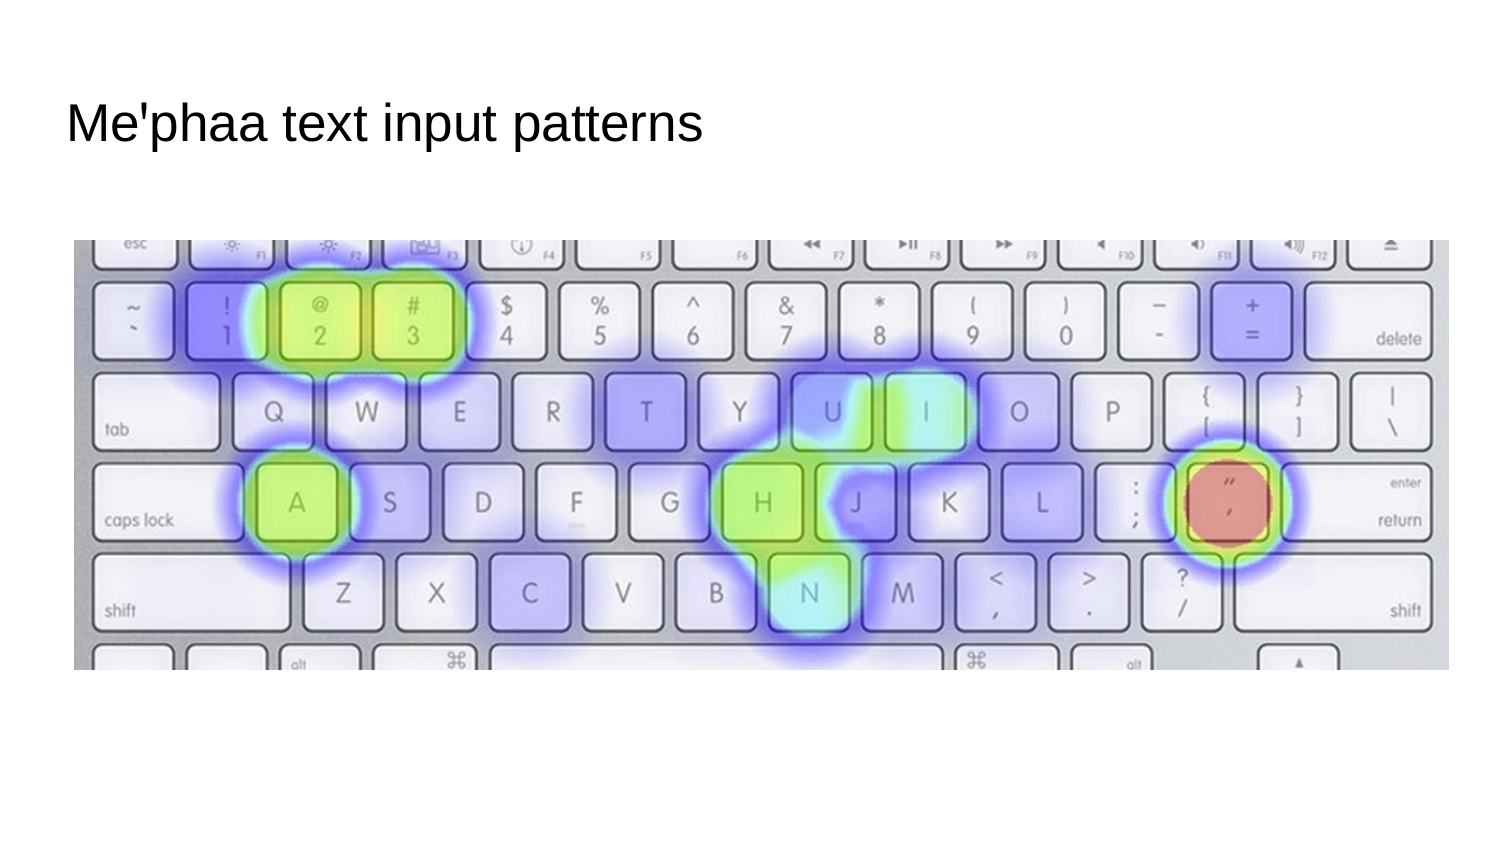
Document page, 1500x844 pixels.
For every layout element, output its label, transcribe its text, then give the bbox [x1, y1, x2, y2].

picture [74, 240, 1450, 671]
title Meꞌphaa text input patterns [51, 72, 1449, 167]
